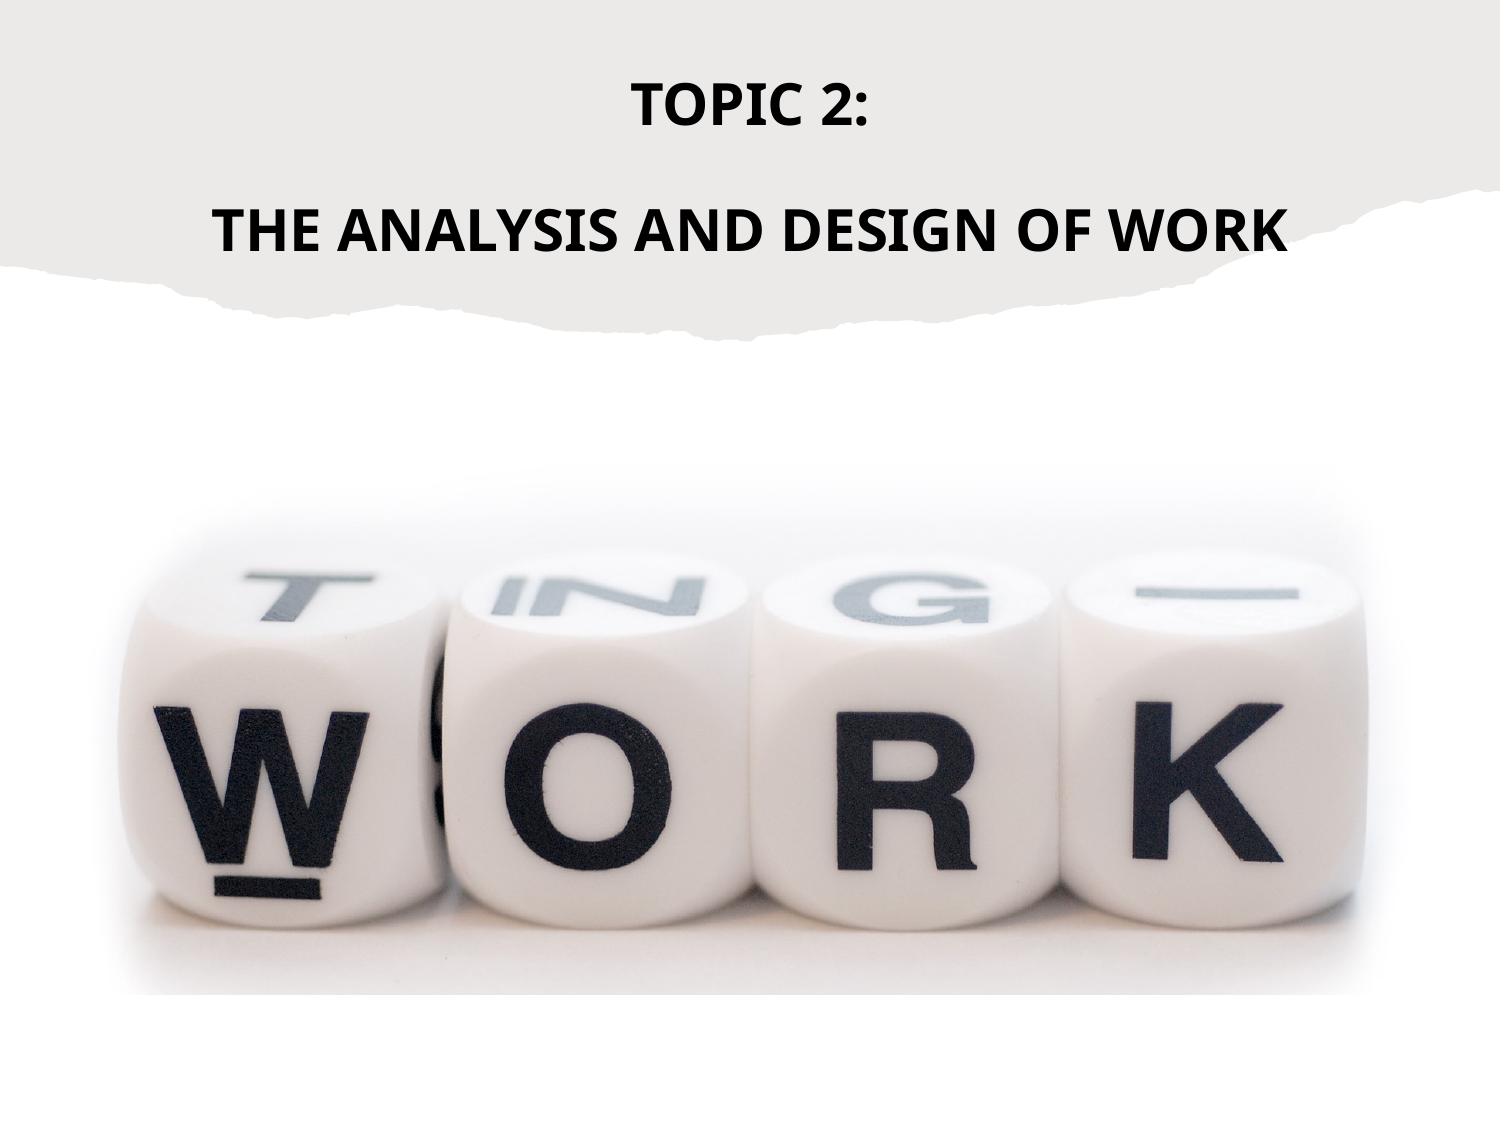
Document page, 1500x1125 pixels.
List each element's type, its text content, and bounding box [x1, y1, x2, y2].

title TOPIC 2: THE ANALYSIS AND DESIGN OF WORK [101, 137, 1398, 272]
picture [88, 425, 1411, 995]
text_box [0, 191, 1500, 1125]
text_box [0, 0, 1500, 343]
